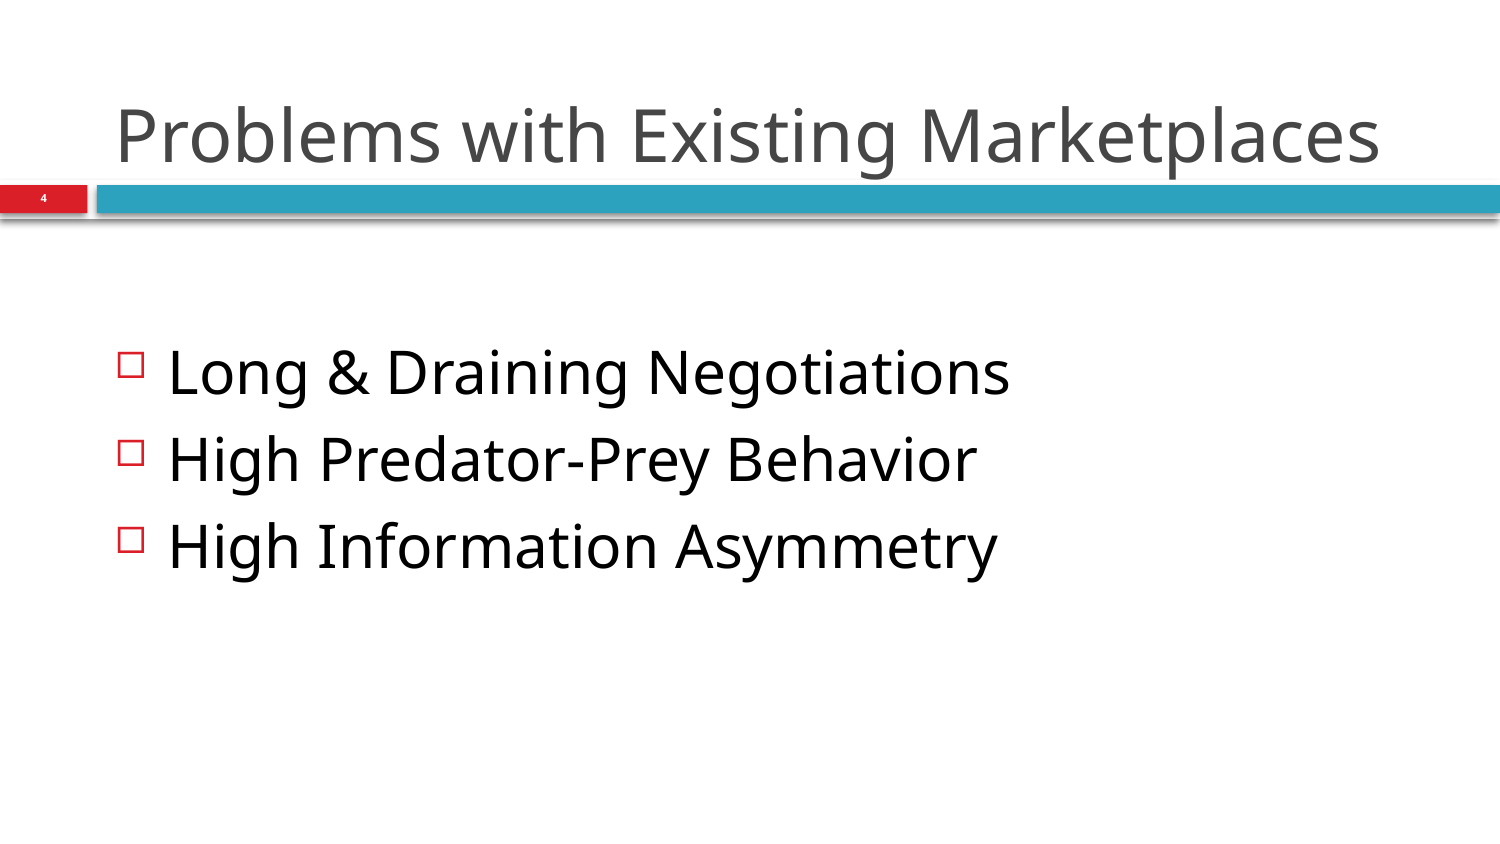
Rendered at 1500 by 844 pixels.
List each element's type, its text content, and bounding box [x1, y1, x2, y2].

title Problems with Existing Marketplaces [99, 19, 1438, 185]
slide_number 4 [0, 184, 88, 215]
list Long & Draining Negotiations High Predator-Prey Behavior High Information Asymmetry [99, 221, 1438, 760]
